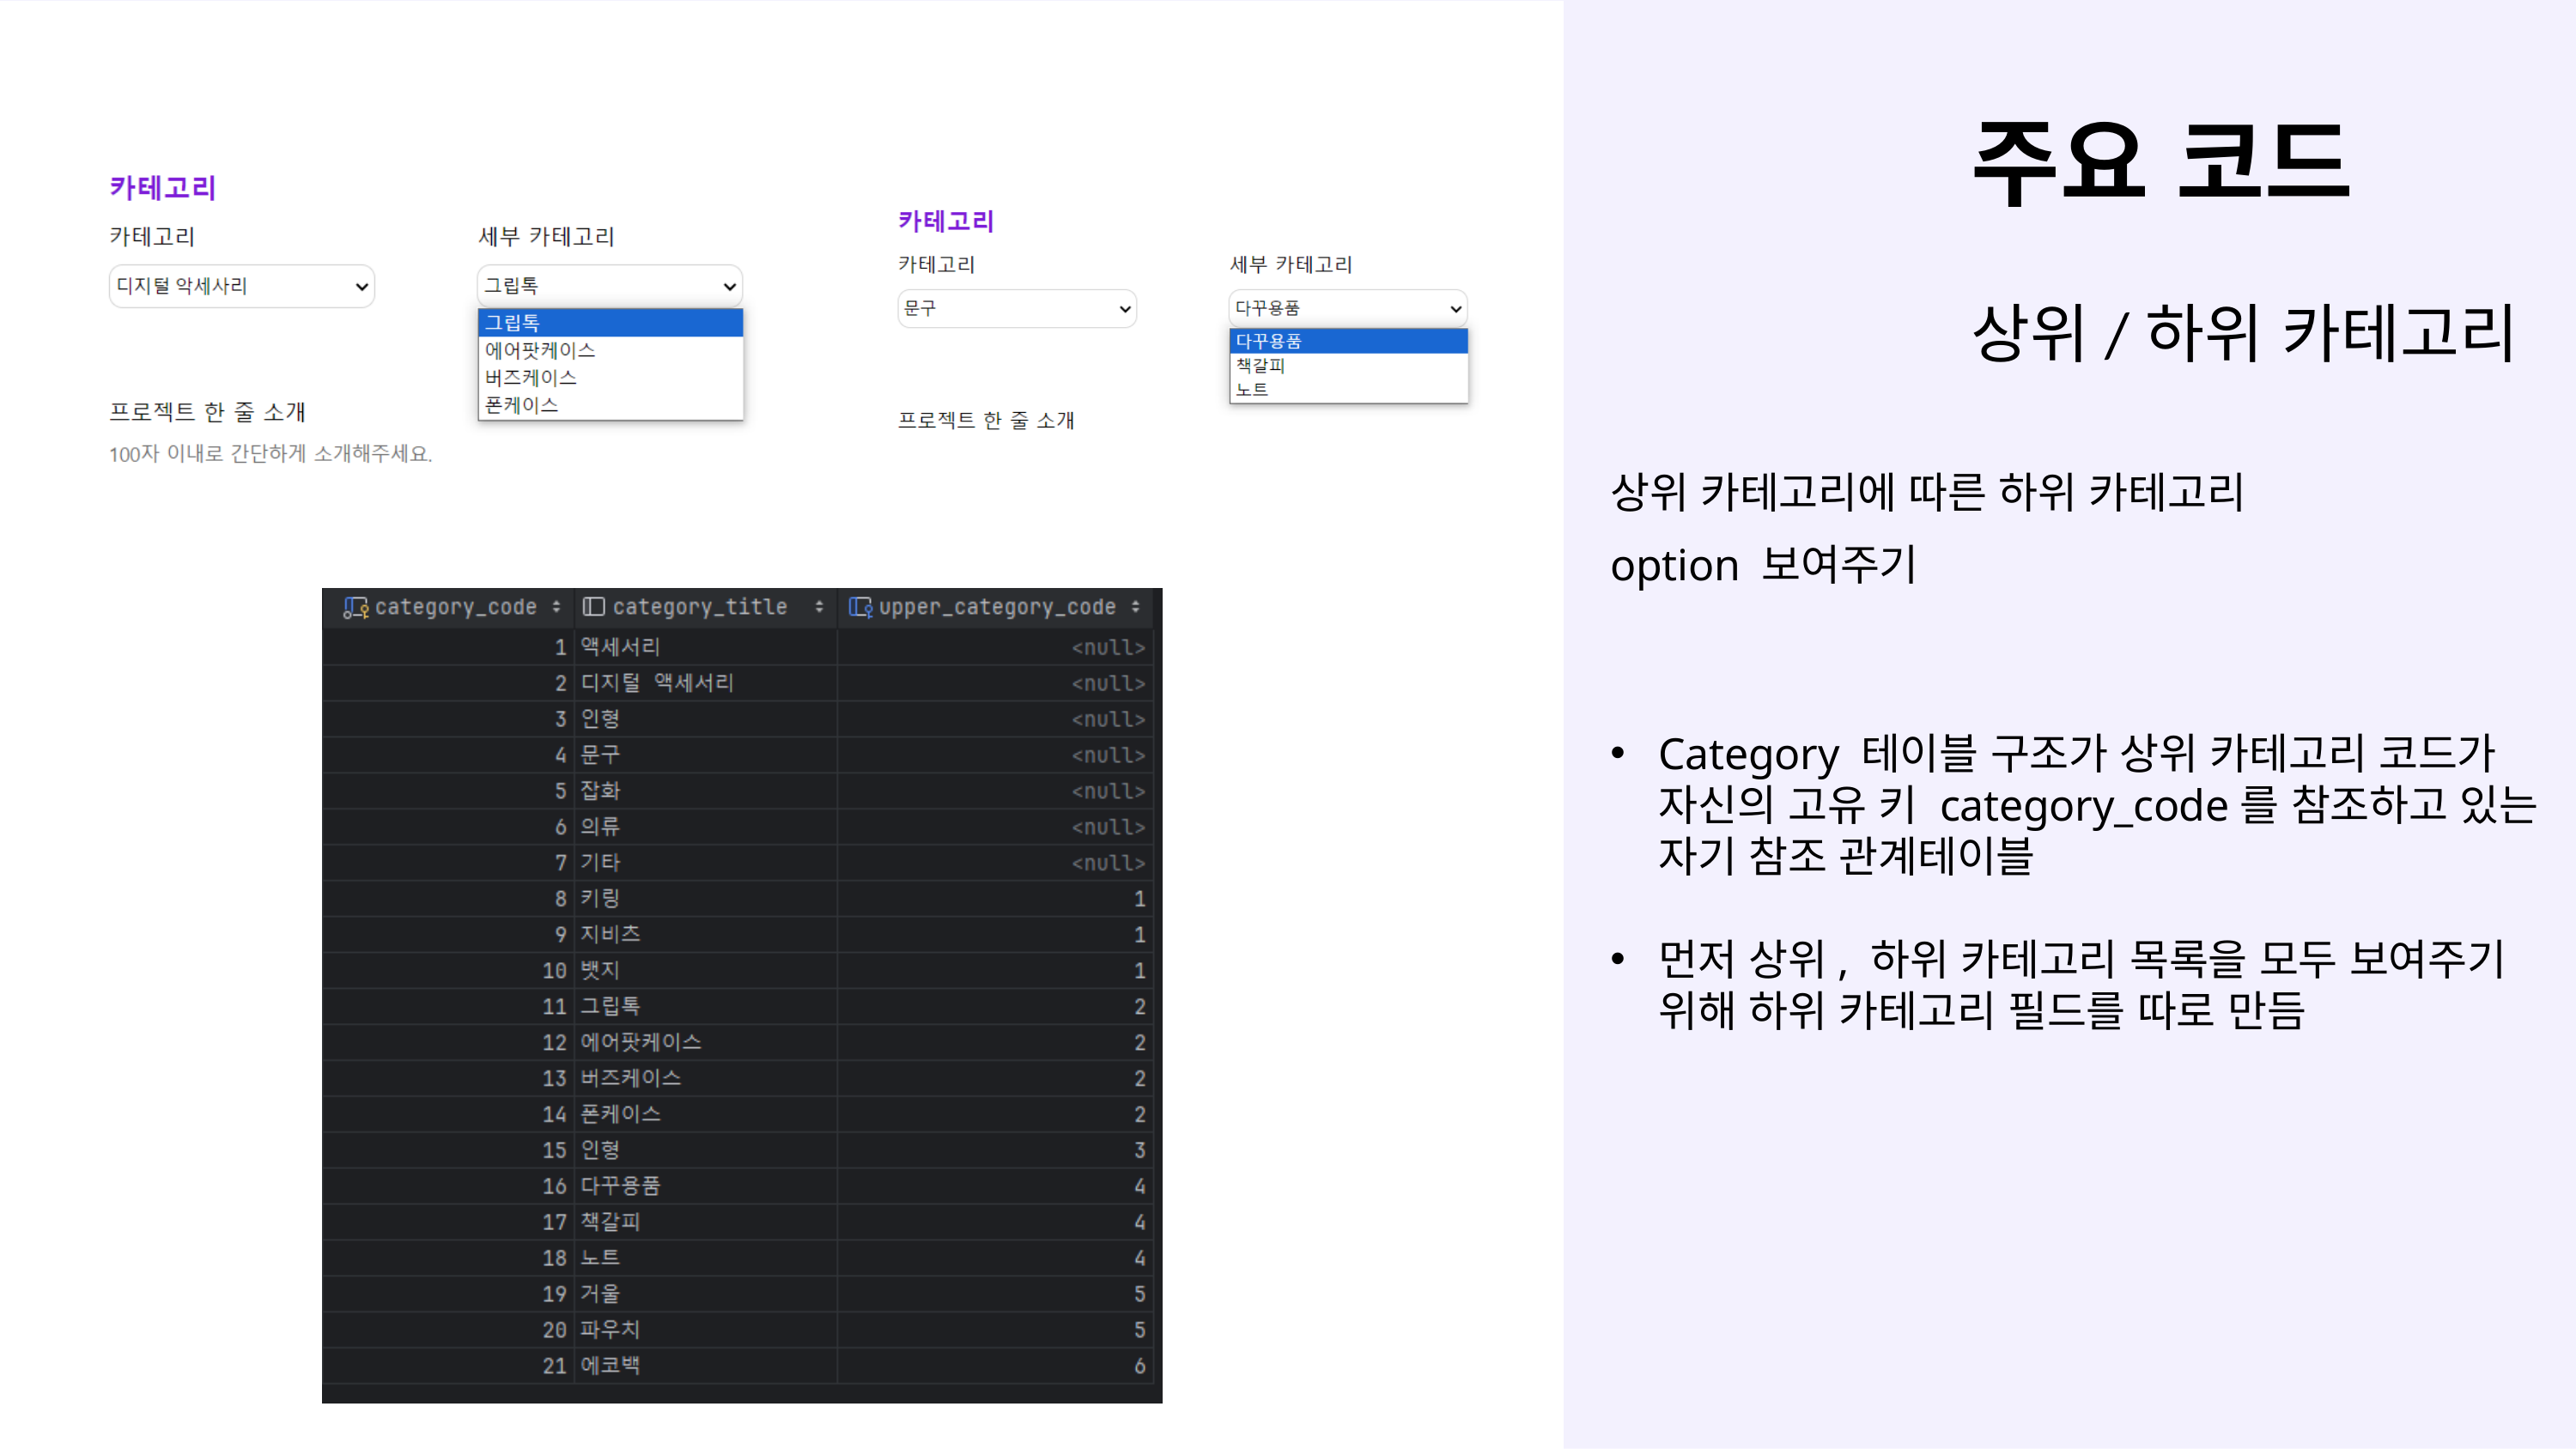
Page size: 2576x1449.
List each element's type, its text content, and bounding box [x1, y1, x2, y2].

text_box 상위 카테고리에 따른 하위 카테고리 option 보여주기 [1610, 444, 2576, 663]
text_box 주요 코드 상위/하위 카테고리 [1971, 70, 2576, 371]
picture [322, 588, 1163, 1404]
text_box [0, 0, 1564, 1449]
text_box Category 테이블 구조가 상위 카테고리 코드가 자신의 고유 키 category_code를 참조하고 있는 자기 참조 관계테이블 먼저 상위, 하위 카테고리 목록을 모두 보여주기 위해 하위 카테고리 필드를 따로 만듬 [1610, 675, 2561, 1122]
picture [52, 124, 1534, 466]
